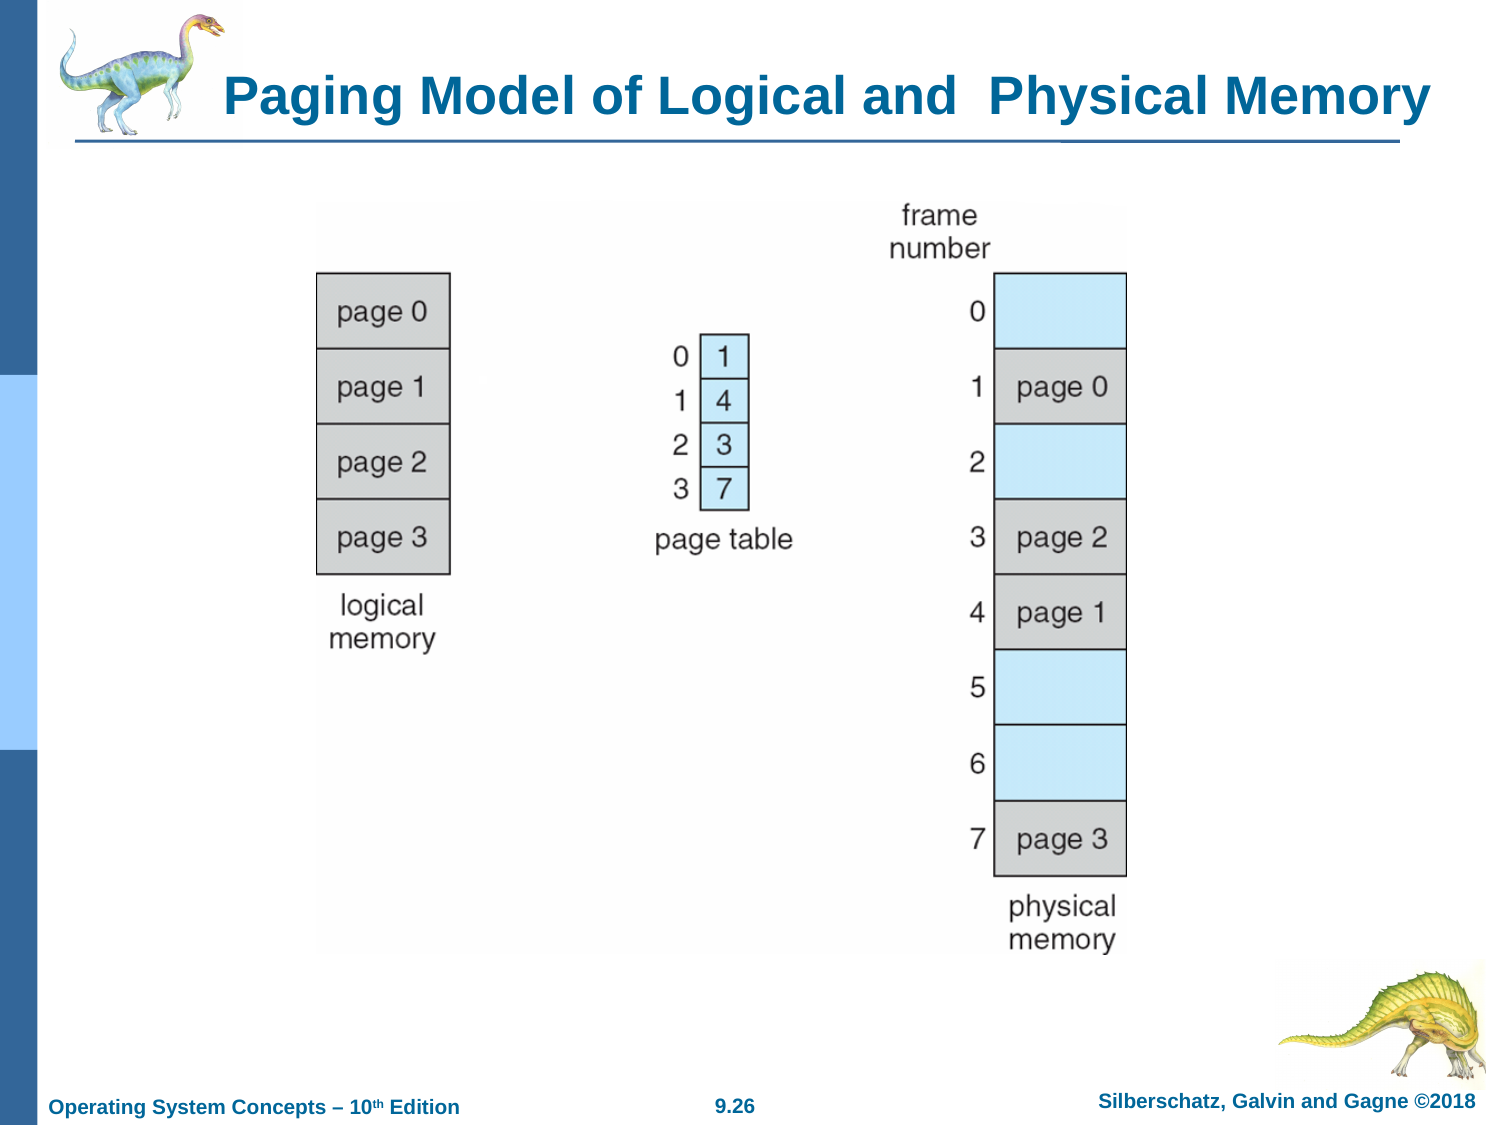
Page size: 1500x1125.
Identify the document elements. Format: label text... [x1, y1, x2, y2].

picture [1275, 959, 1486, 1090]
picture [316, 197, 1127, 955]
picture [46, 0, 243, 149]
title Paging Model of Logical and Physical Memory [153, 27, 1500, 134]
